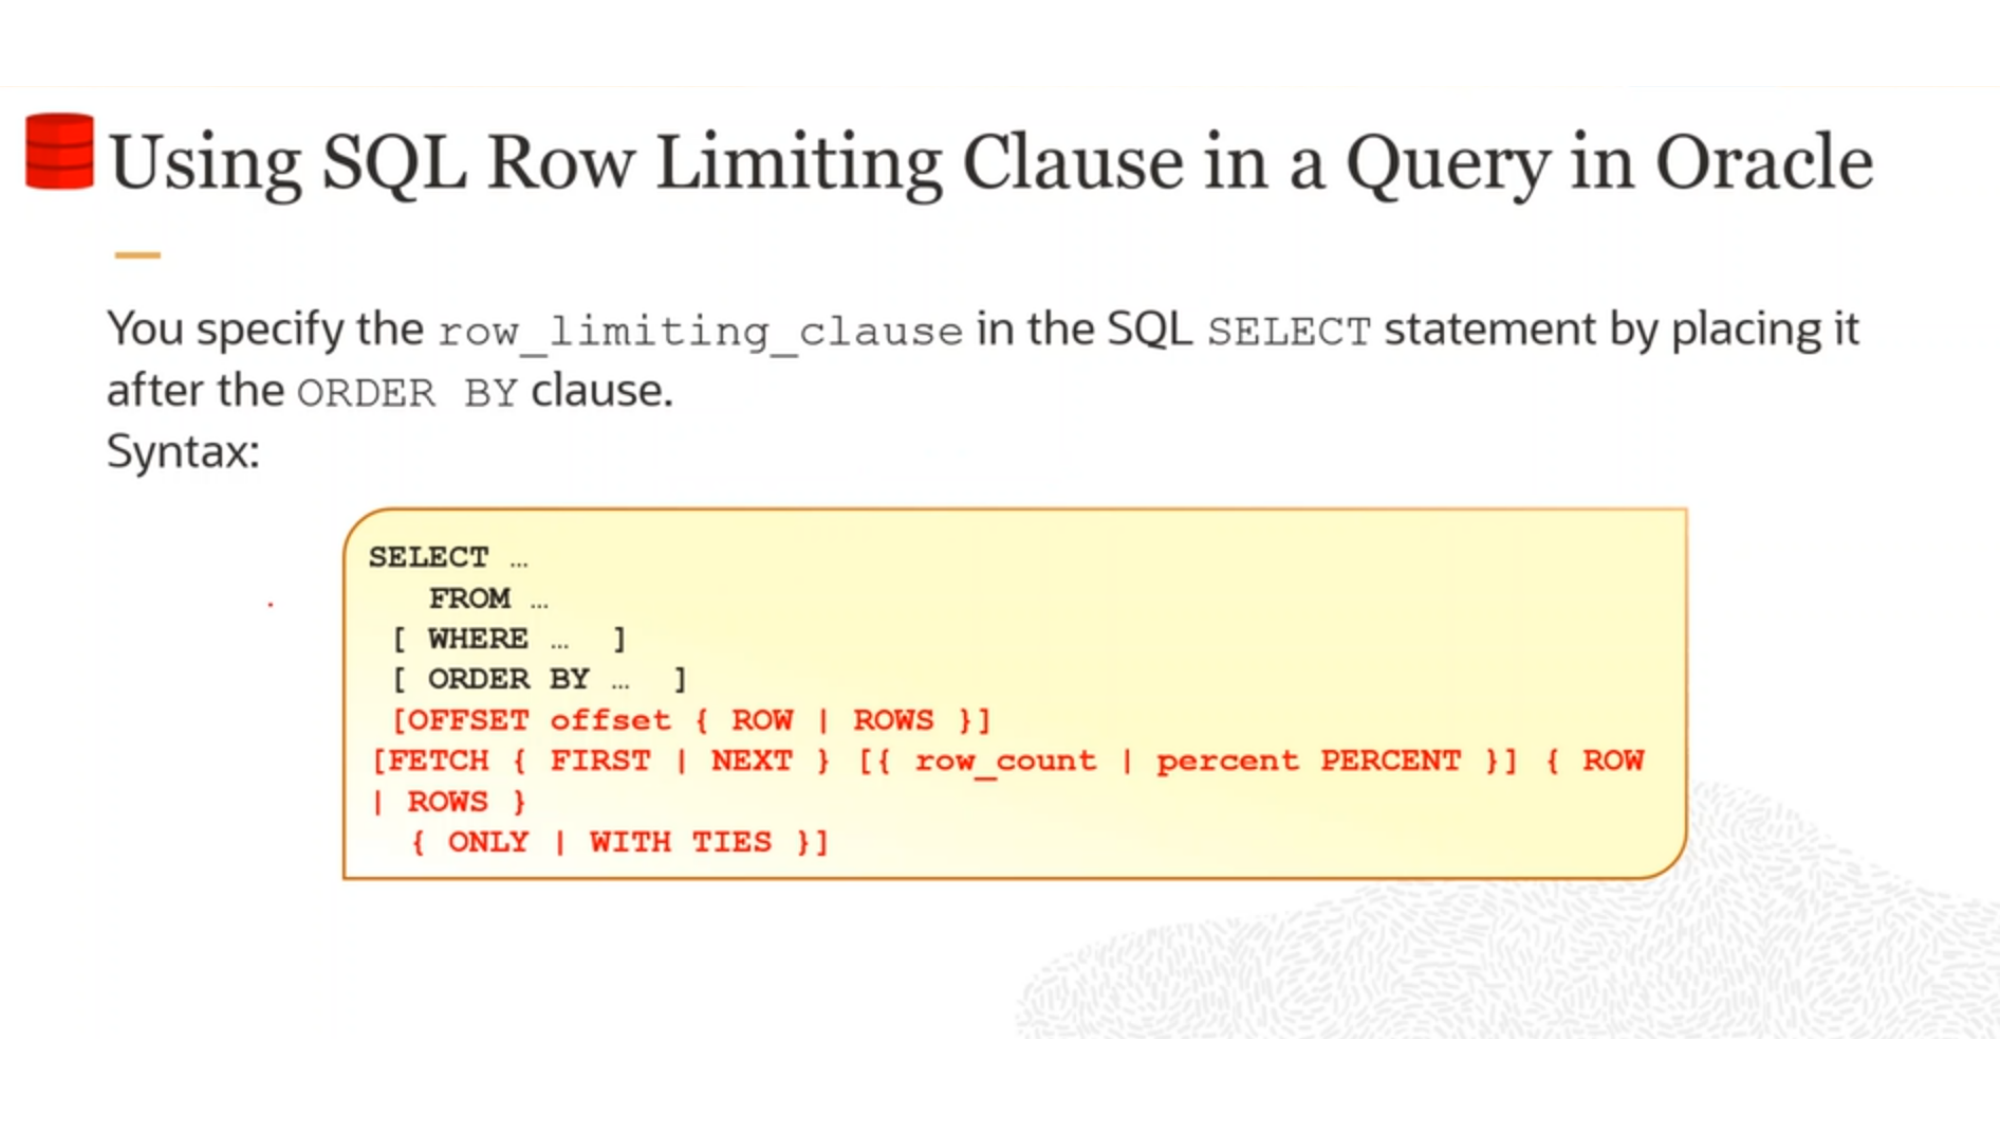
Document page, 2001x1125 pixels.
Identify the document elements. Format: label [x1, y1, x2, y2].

picture [0, 86, 2000, 1039]
